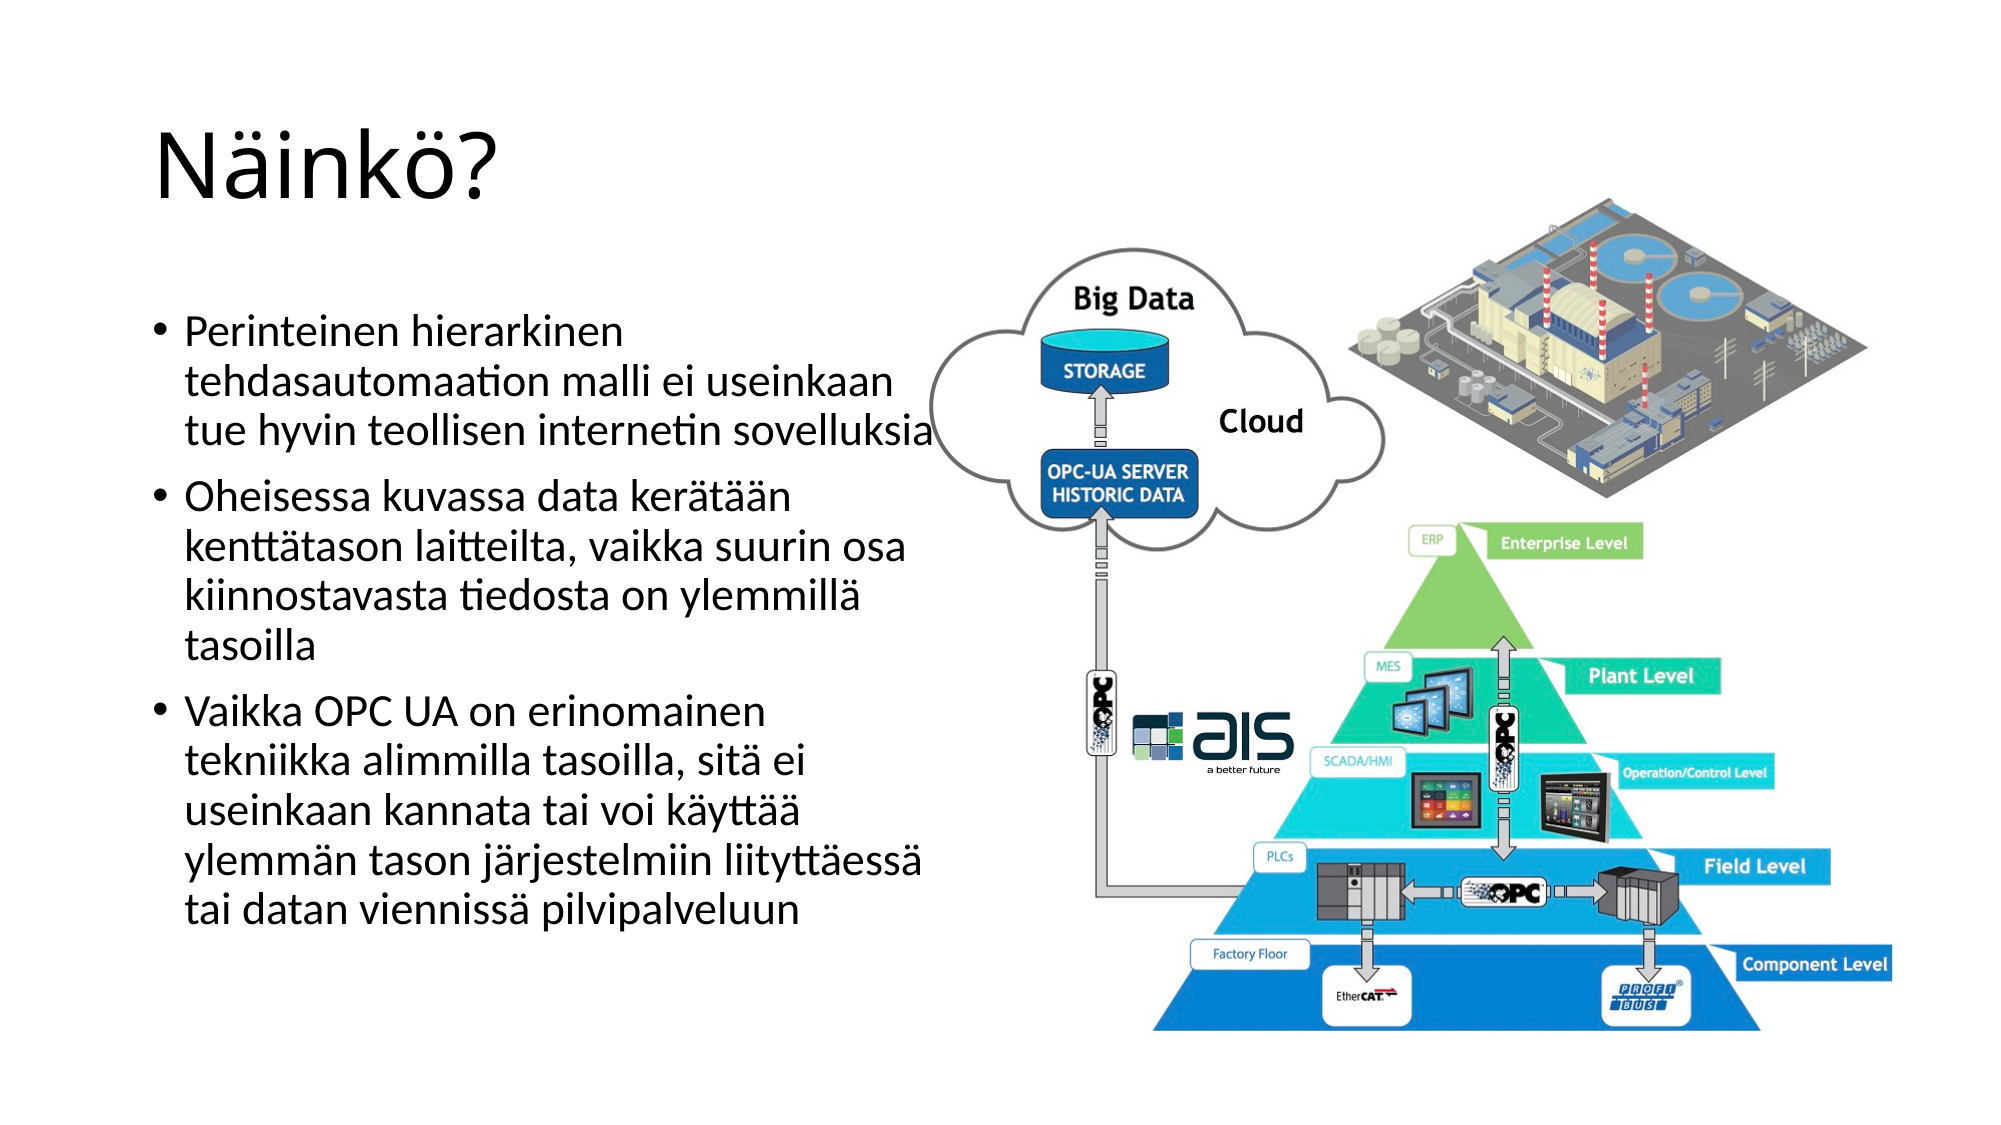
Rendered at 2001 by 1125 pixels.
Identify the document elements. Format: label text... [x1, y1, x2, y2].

title Näinkö? [137, 59, 1863, 278]
list Perinteinen hierarkinen tehdasautomaation malli ei useinkaan tue hyvin teollisen internetin sovelluksia Oheisessa kuvassa data kerätään kenttätason laitteilta, vaikka suurin osa kiinnostavasta tiedosta on ylemmillä tasoilla Vaikka OPC UA on erinomainen tekniikka alimmilla tasoilla, sitä ei useinkaan kannata tai voi käyttää ylemmän tason järjestelmiin liityttäessä tai datan viennissä pilvipalveluun [137, 299, 920, 1014]
picture [920, 141, 1905, 1037]
